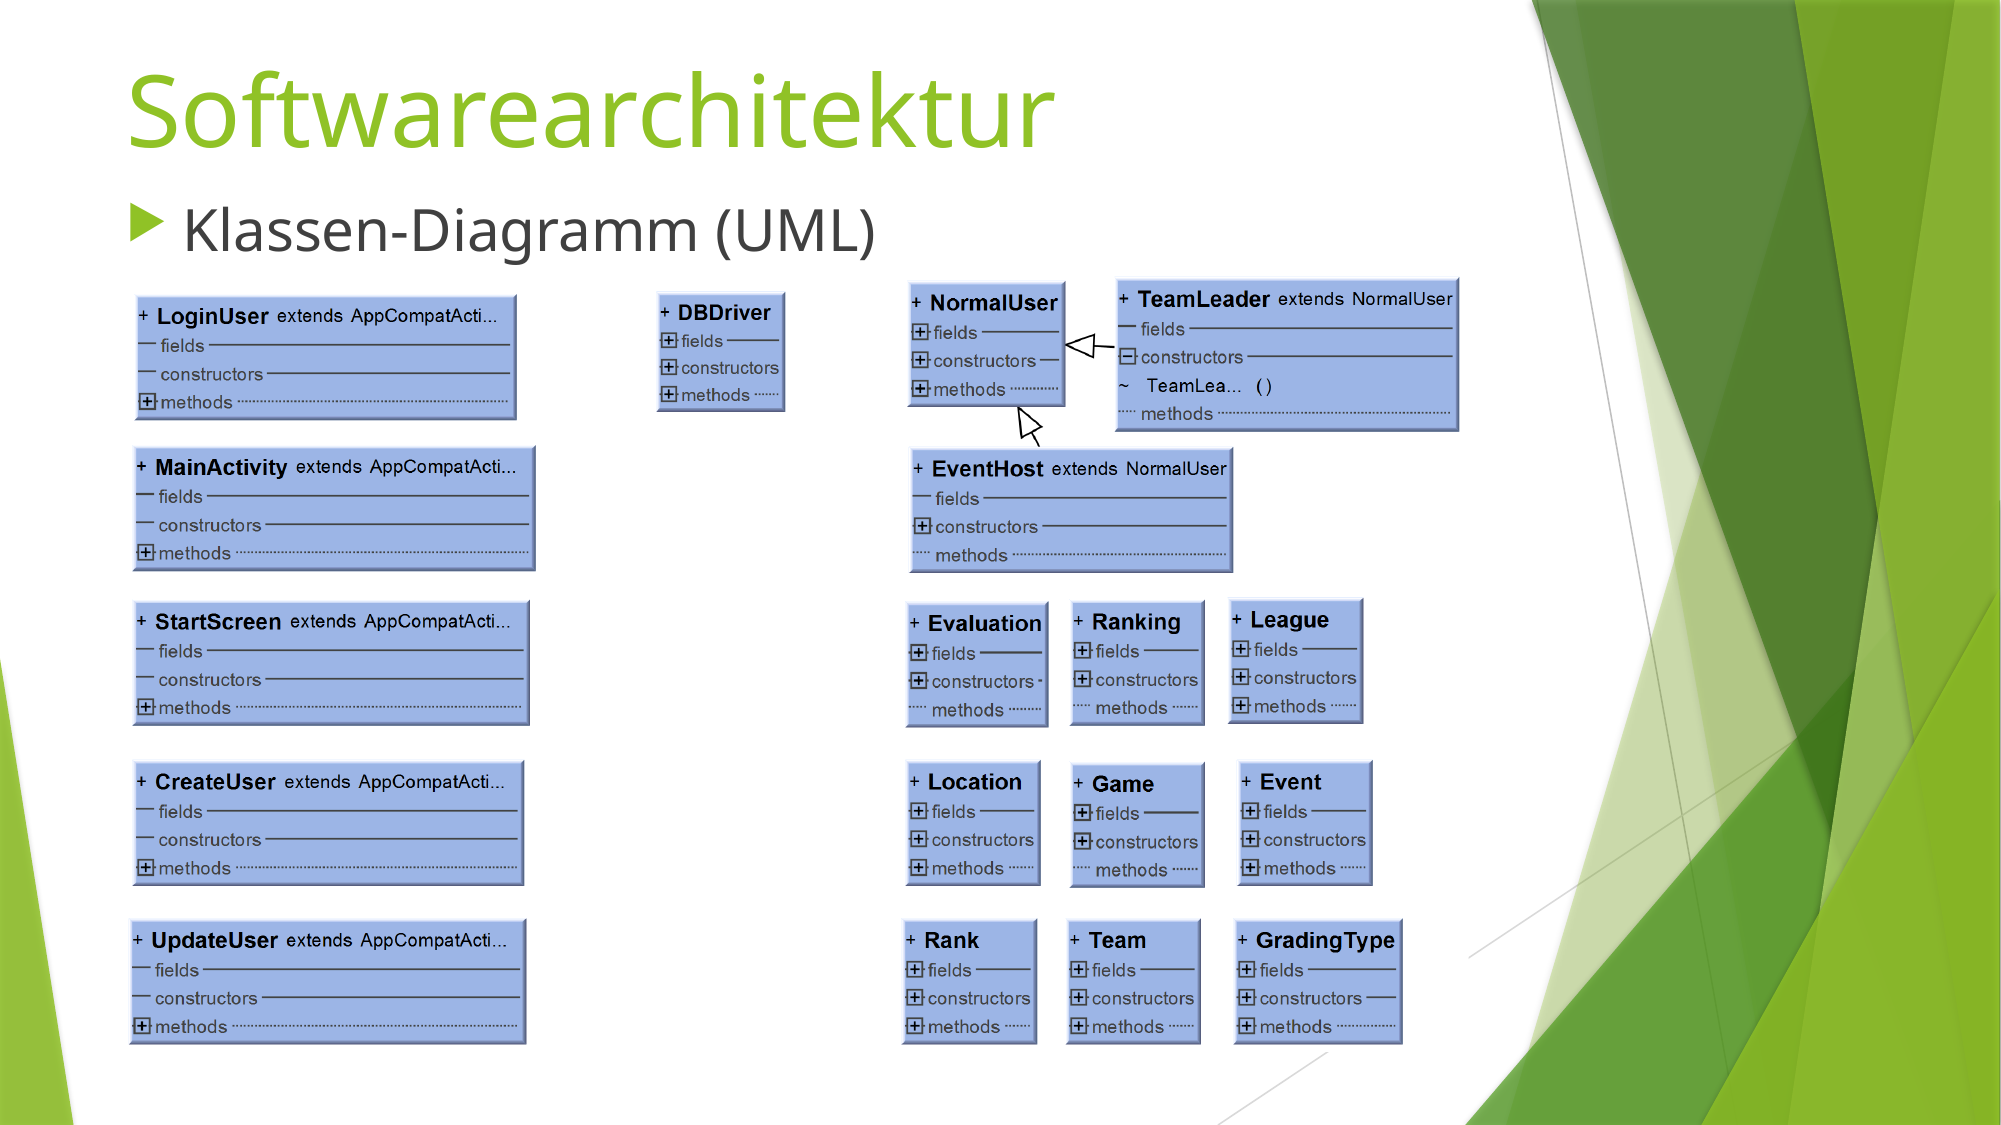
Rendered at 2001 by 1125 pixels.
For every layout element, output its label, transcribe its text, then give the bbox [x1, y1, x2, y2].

picture [125, 270, 1470, 1053]
title Softwarearchitektur [111, 40, 1522, 185]
list Klassen-Diagramm (UML) [111, 185, 1522, 932]
